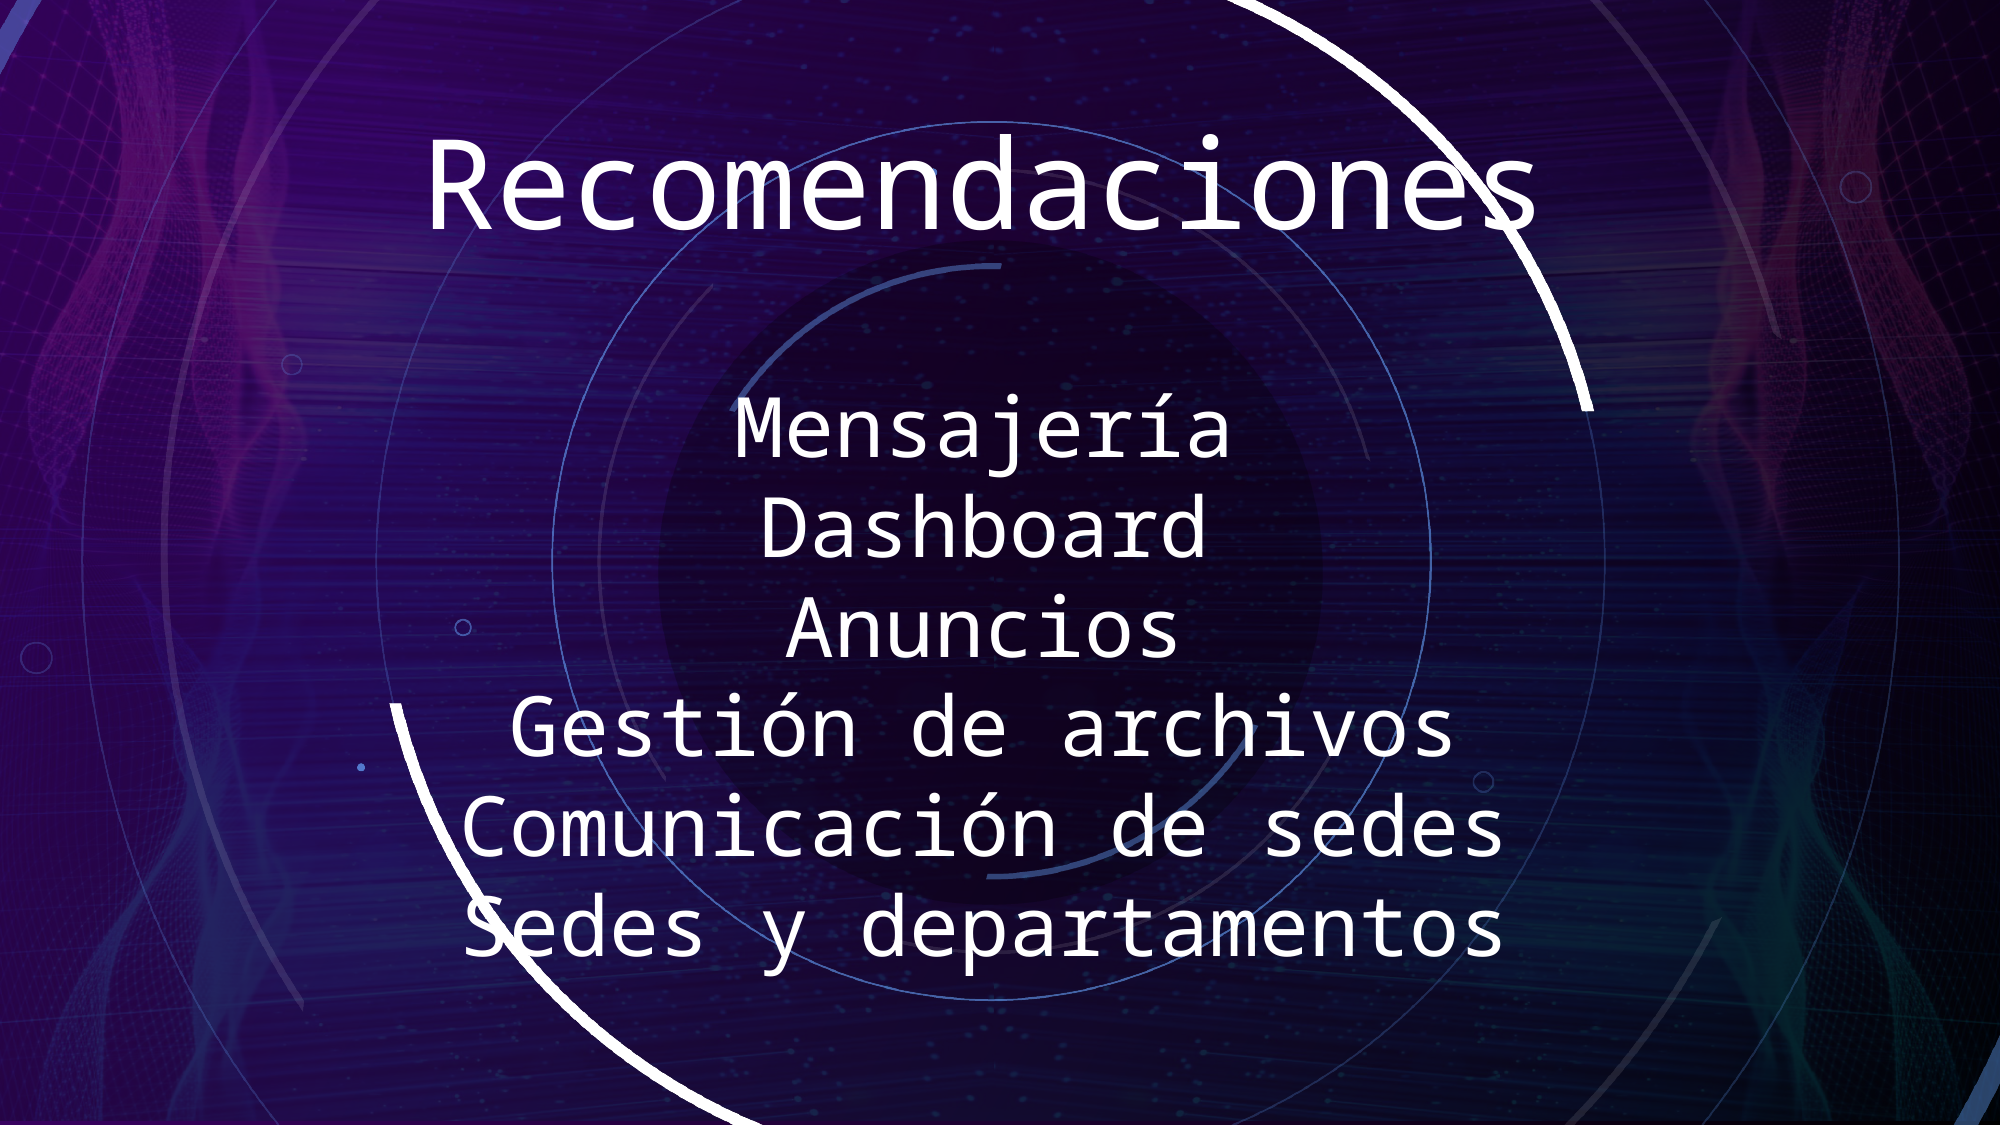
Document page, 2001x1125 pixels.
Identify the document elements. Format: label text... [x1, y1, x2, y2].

text_box Recomendaciones [336, 97, 1632, 262]
picture [0, 0, 2000, 1125]
text_box Mensajería Dashboard Anuncios Gestión de archivos Comunicación de sedes Sedes y departamentos [249, 366, 1720, 981]
